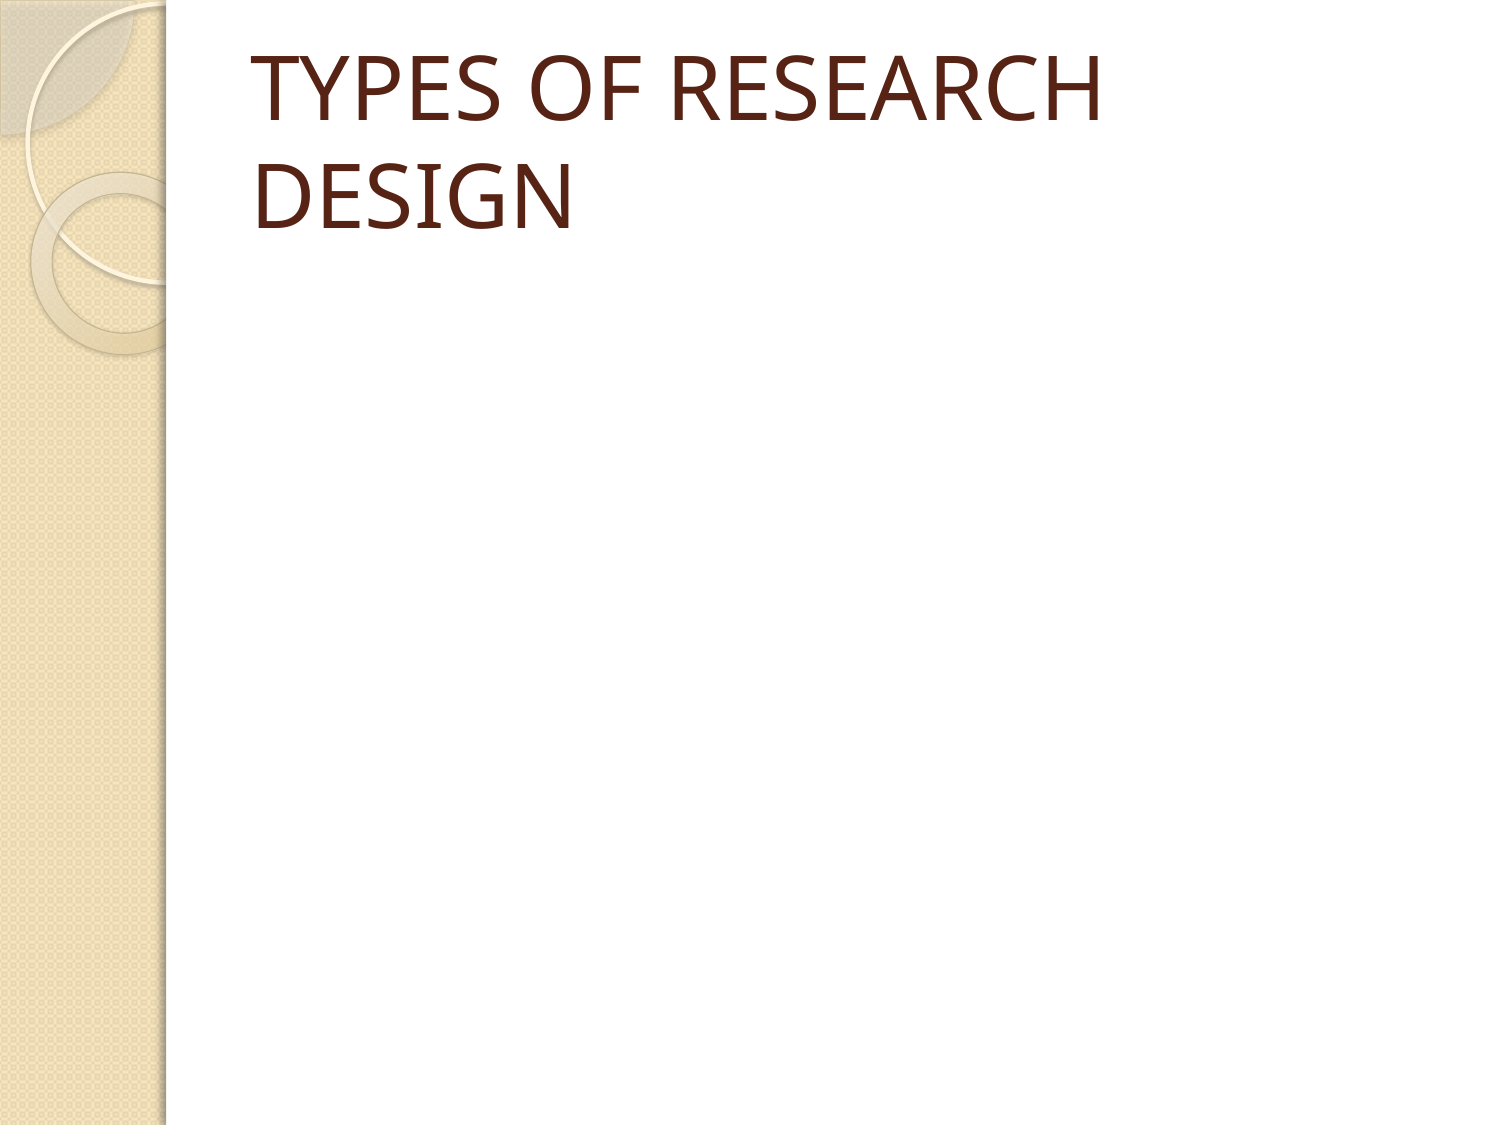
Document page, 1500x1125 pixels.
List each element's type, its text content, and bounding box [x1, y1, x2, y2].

title TYPES OF RESEARCH DESIGN [235, 45, 1466, 233]
